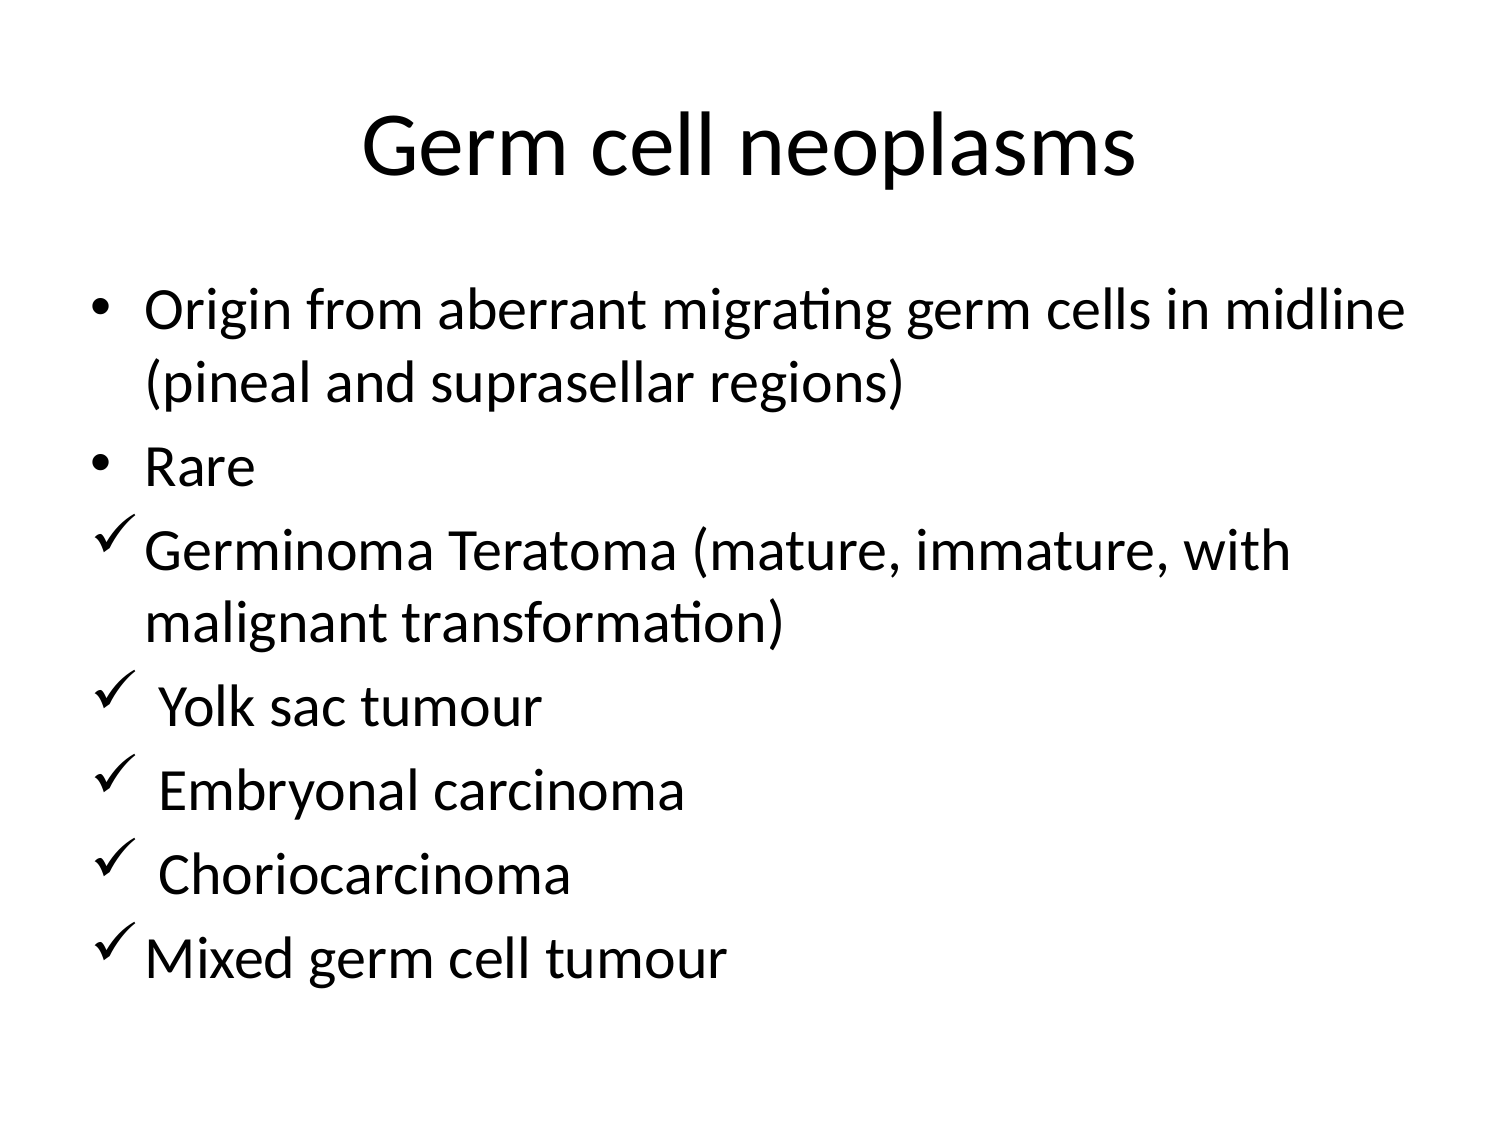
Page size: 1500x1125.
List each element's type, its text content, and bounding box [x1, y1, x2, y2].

title Germ cell neoplasms [75, 45, 1425, 233]
list Origin from aberrant migrating germ cells in midline (pineal and suprasellar regions) Rare Germinoma Teratoma (mature, immature, with malignant transformation) Yolk sac tumour Embryonal carcinoma Choriocarcinoma Mixed germ cell tumour [75, 262, 1425, 1005]
